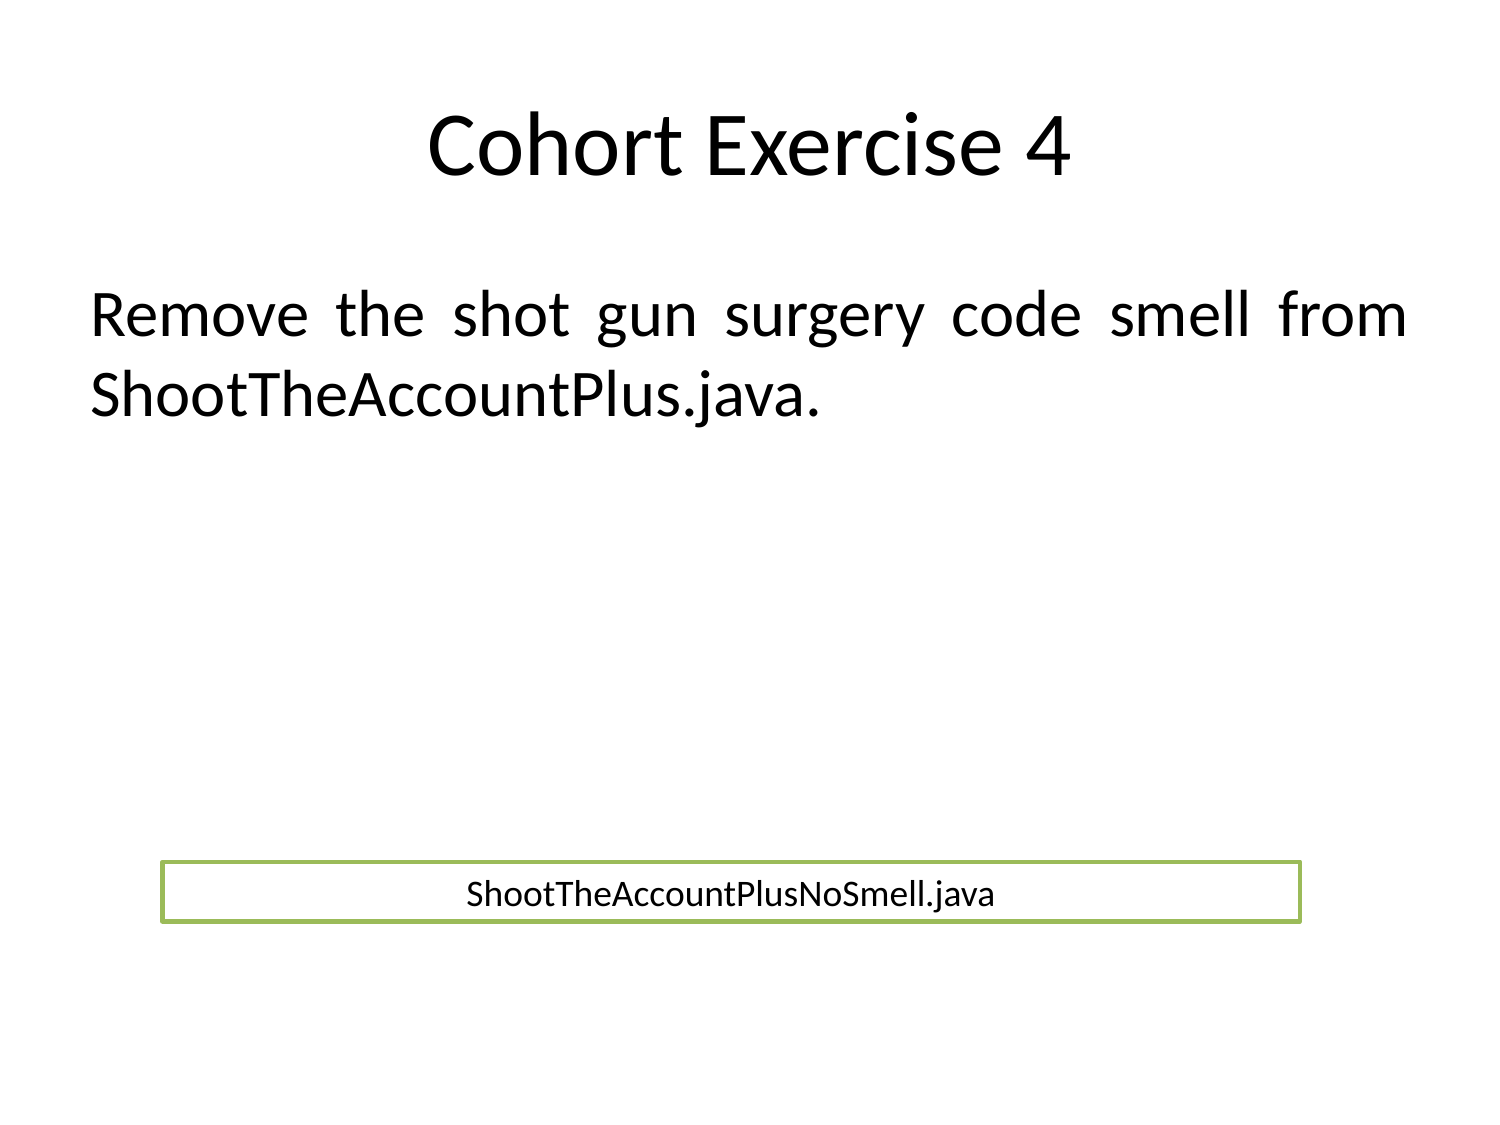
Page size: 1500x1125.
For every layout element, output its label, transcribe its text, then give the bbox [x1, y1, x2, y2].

list Remove the shot gun surgery code smell from ShootTheAccountPlus.java. [75, 262, 1425, 1005]
text_box ShootTheAccountPlusNoSmell.java [160, 860, 1302, 924]
title Cohort Exercise 4 [75, 45, 1425, 233]
